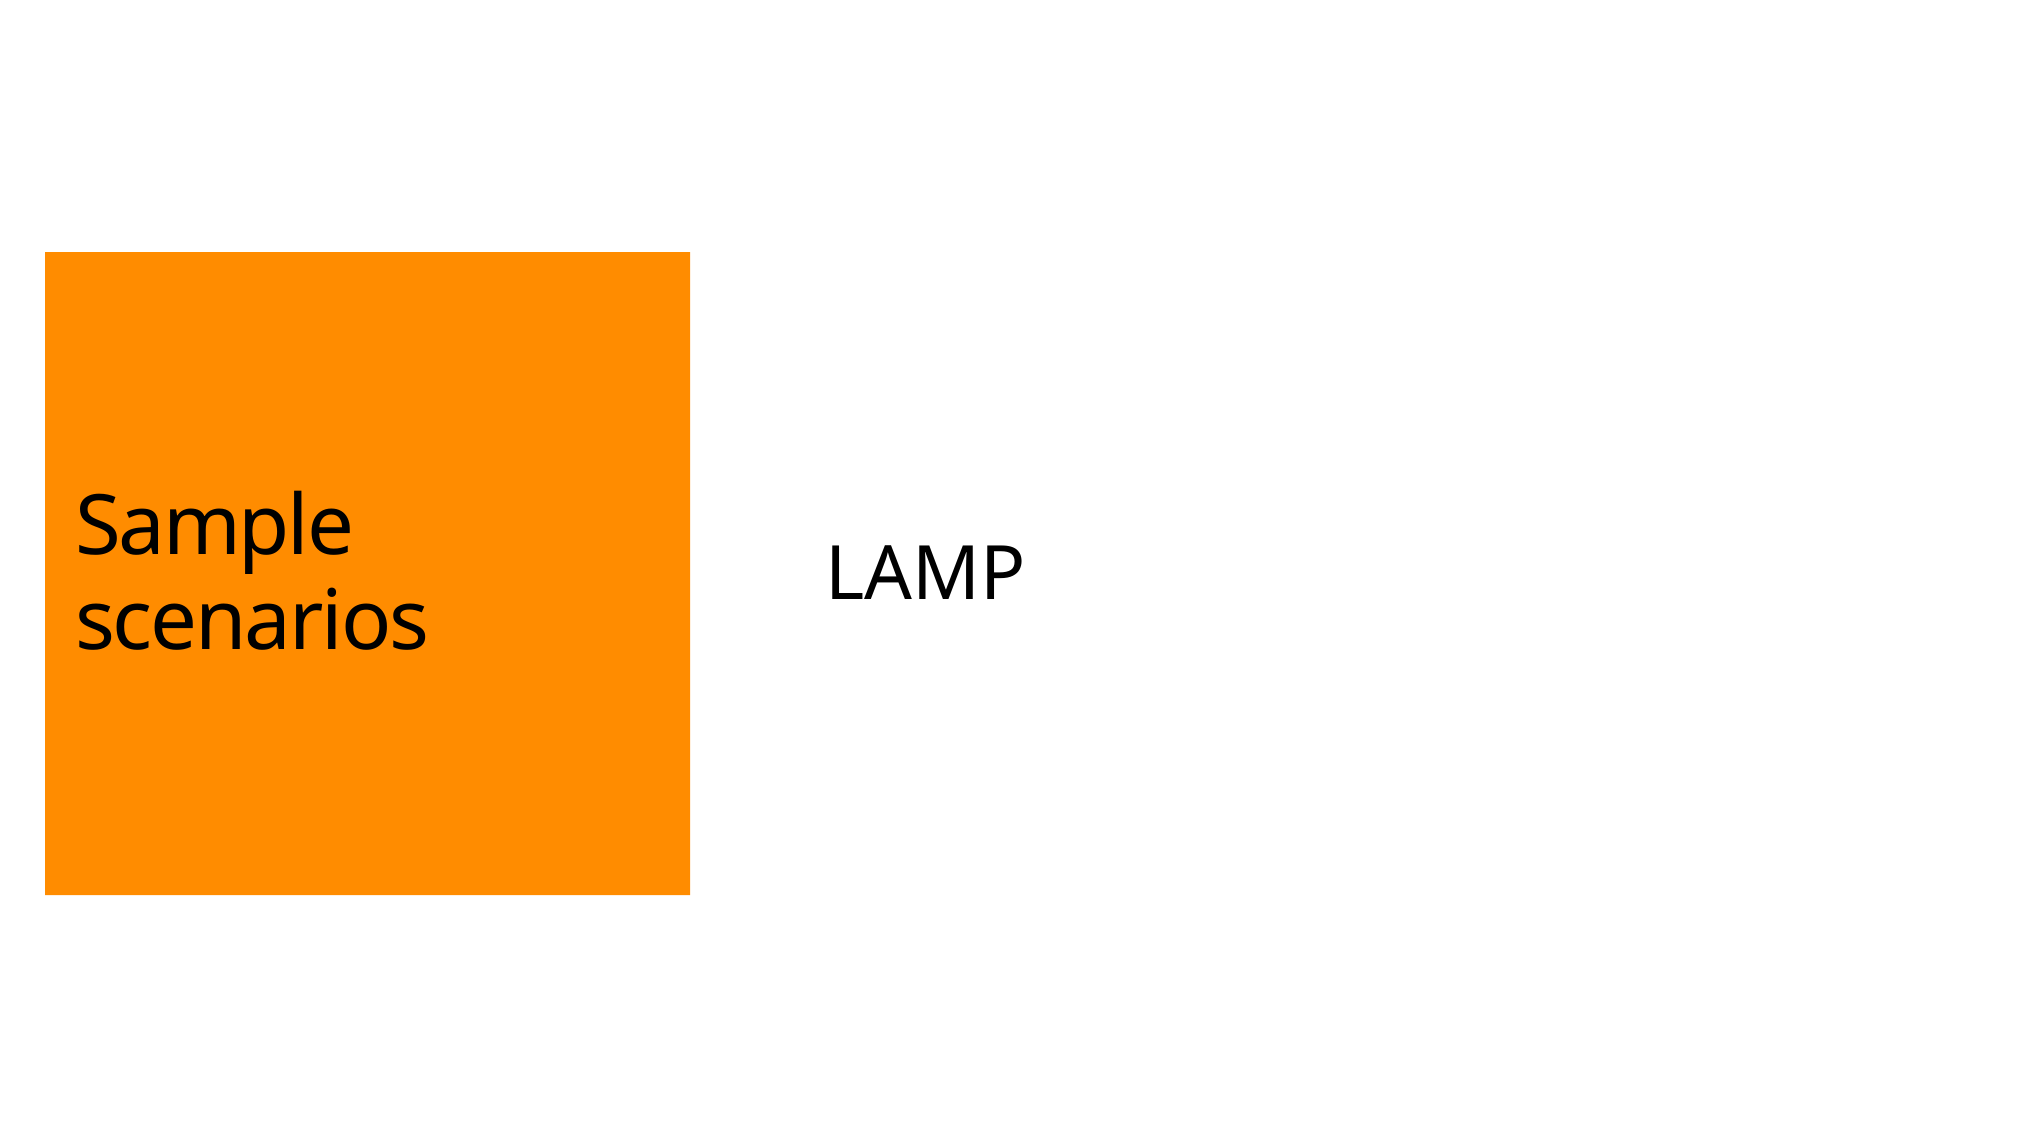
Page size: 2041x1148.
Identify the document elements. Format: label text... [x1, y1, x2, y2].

list LAMP [795, 498, 1996, 649]
title Sample scenarios [45, 252, 691, 896]
